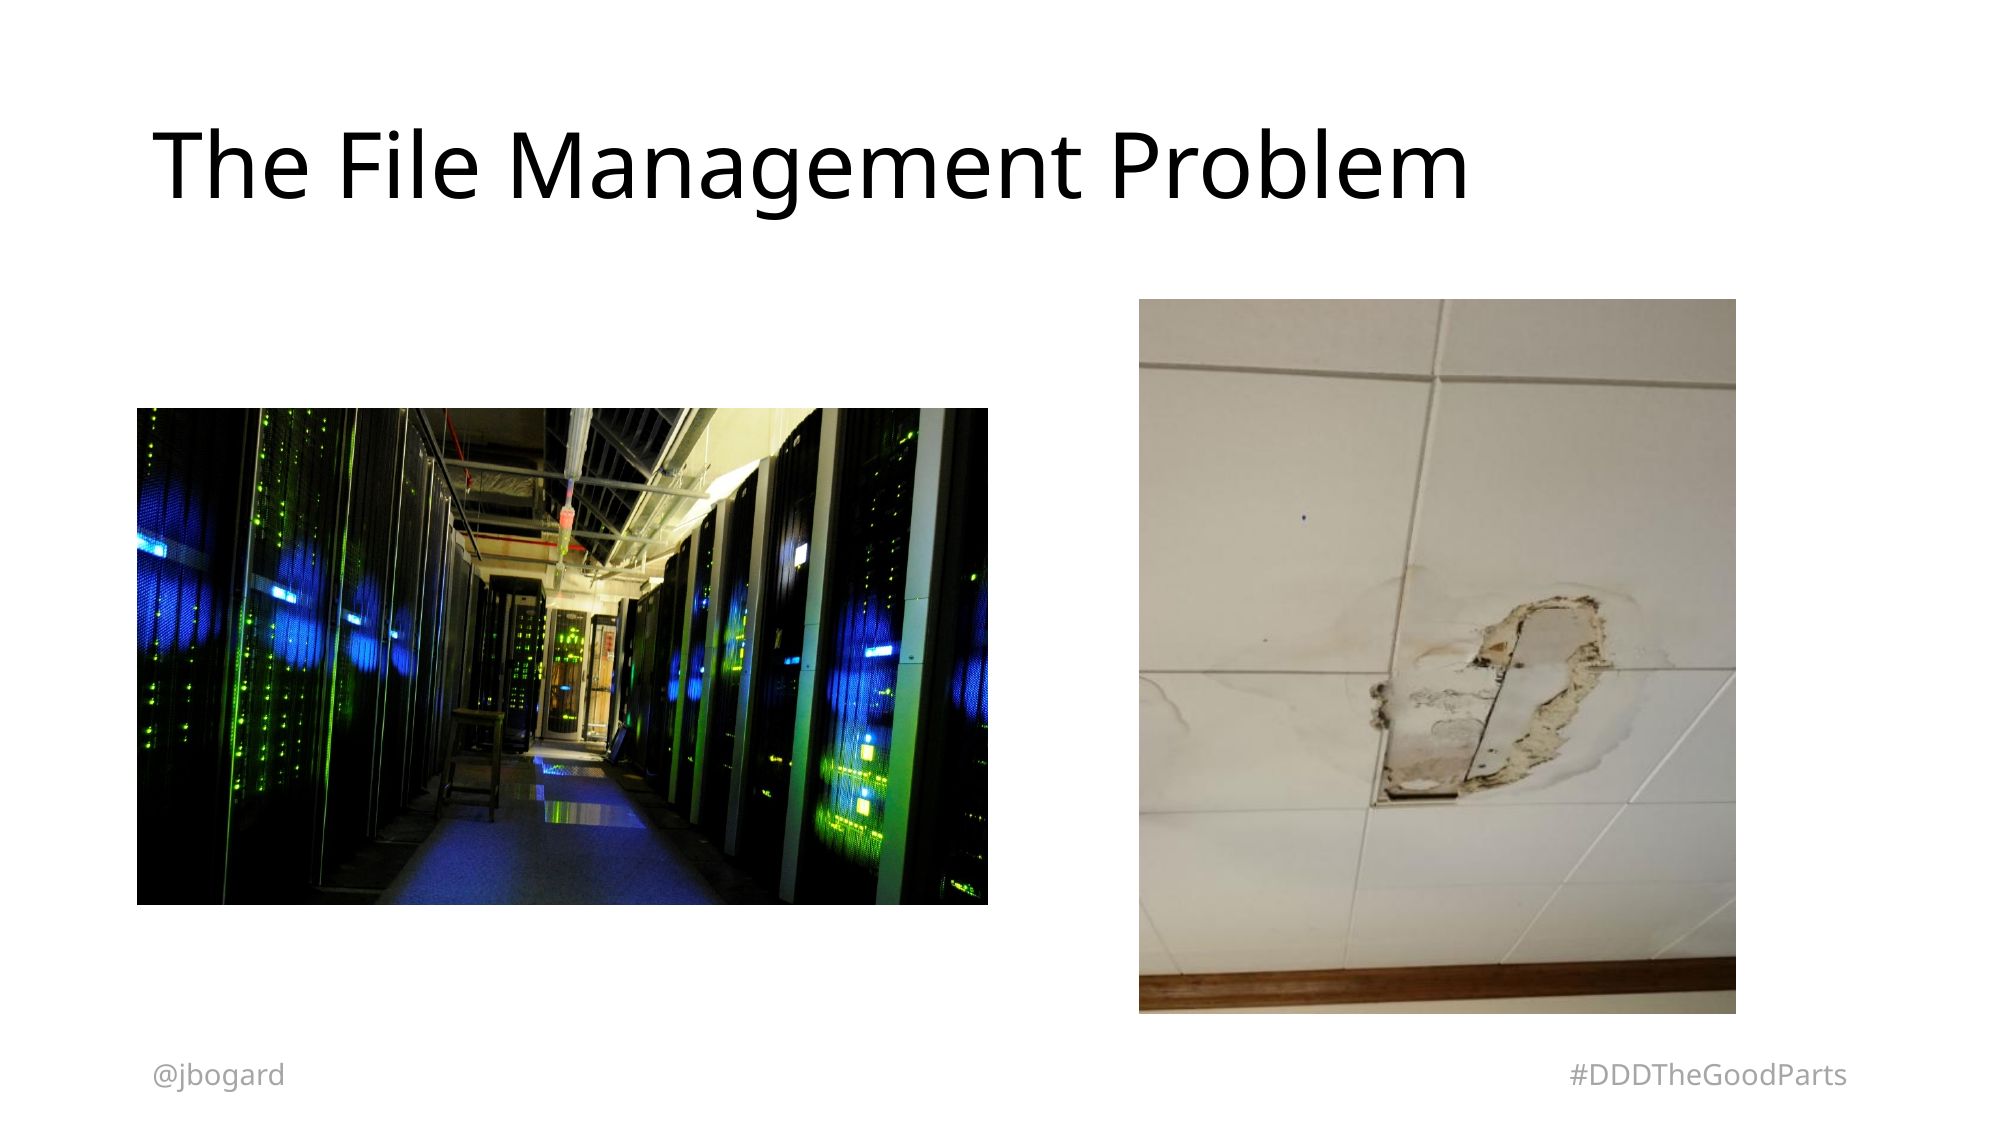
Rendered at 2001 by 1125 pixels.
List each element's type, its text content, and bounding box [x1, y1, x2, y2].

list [137, 408, 988, 905]
title The File Management Problem [137, 59, 1863, 278]
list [1139, 299, 1736, 1014]
